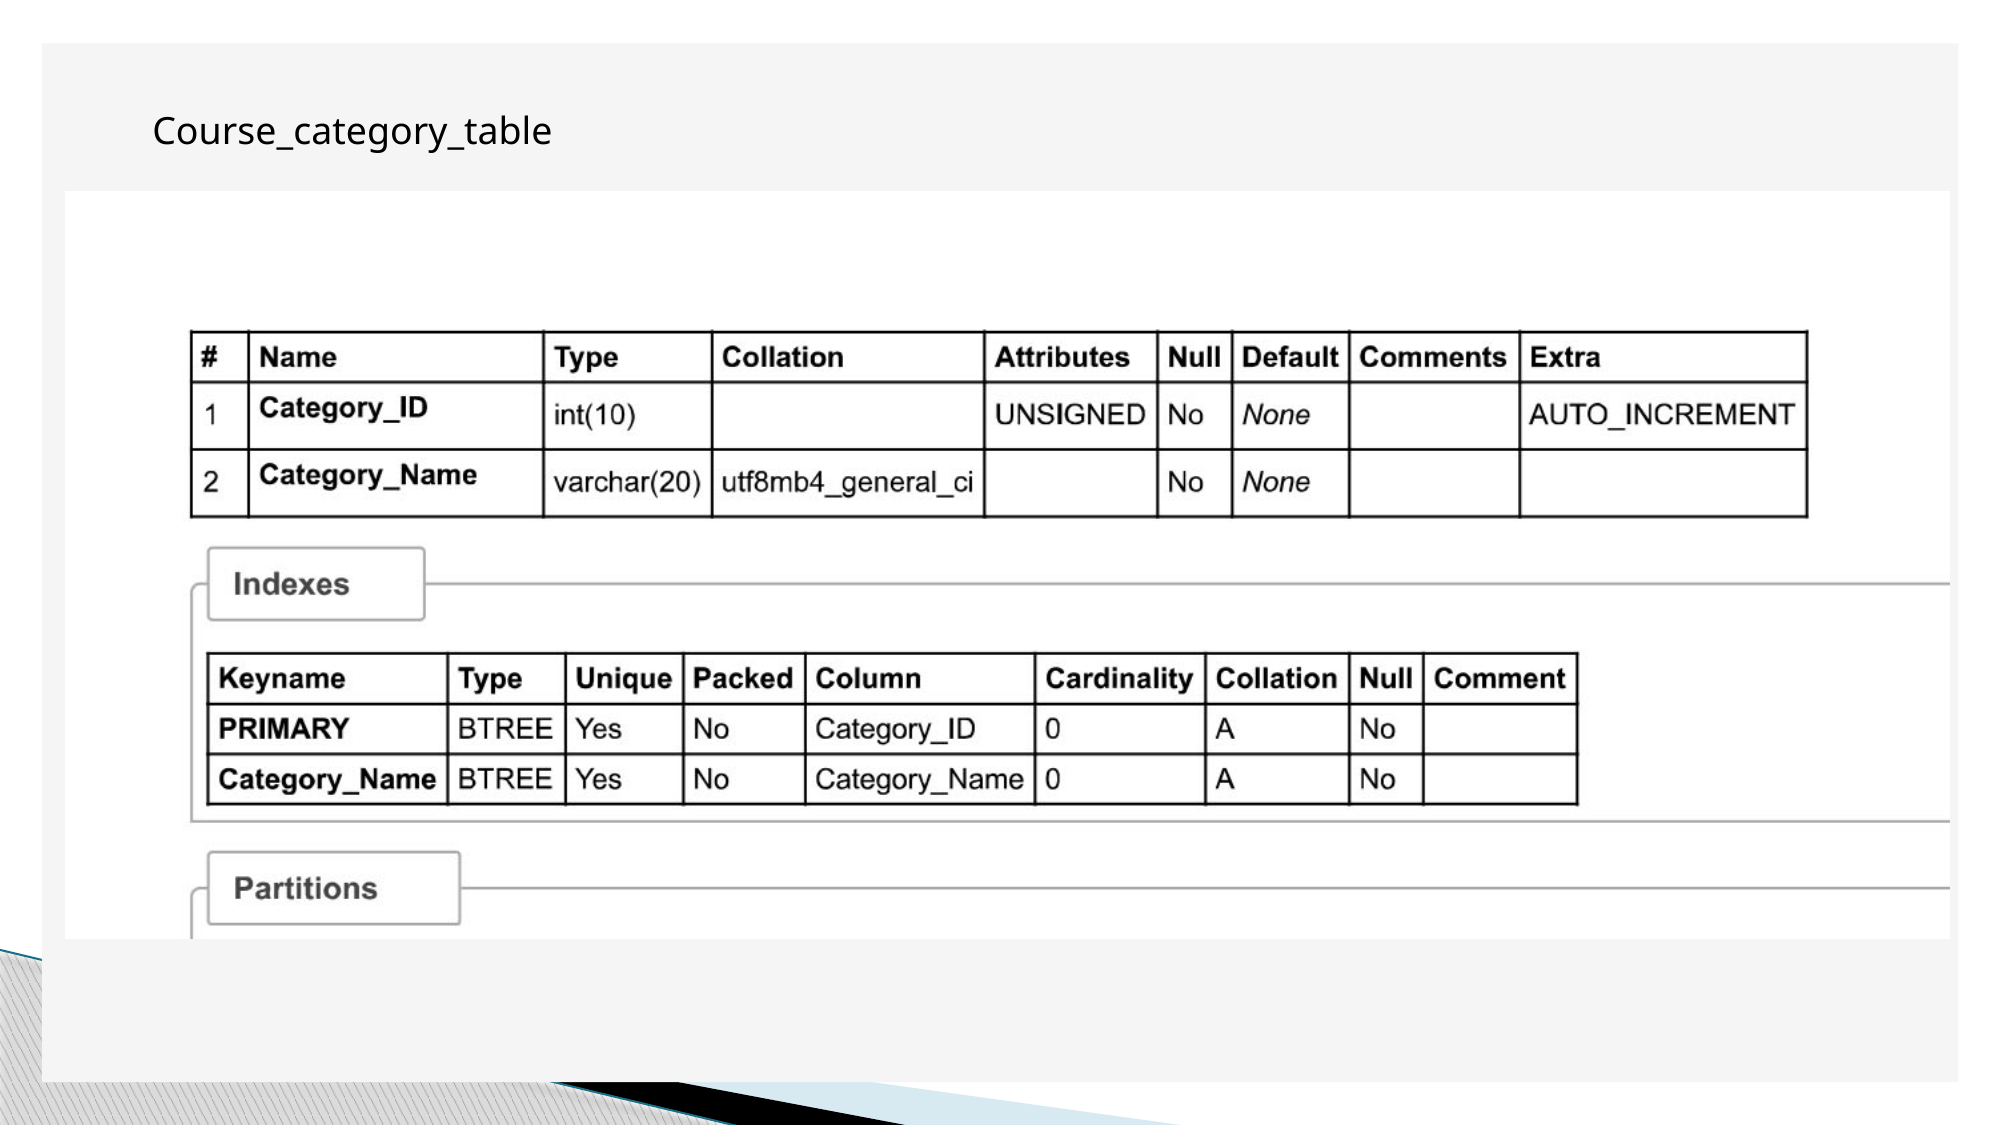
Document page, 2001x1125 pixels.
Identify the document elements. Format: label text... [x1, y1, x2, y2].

picture [65, 191, 1951, 940]
text_box Course_category_table [137, 99, 1013, 160]
